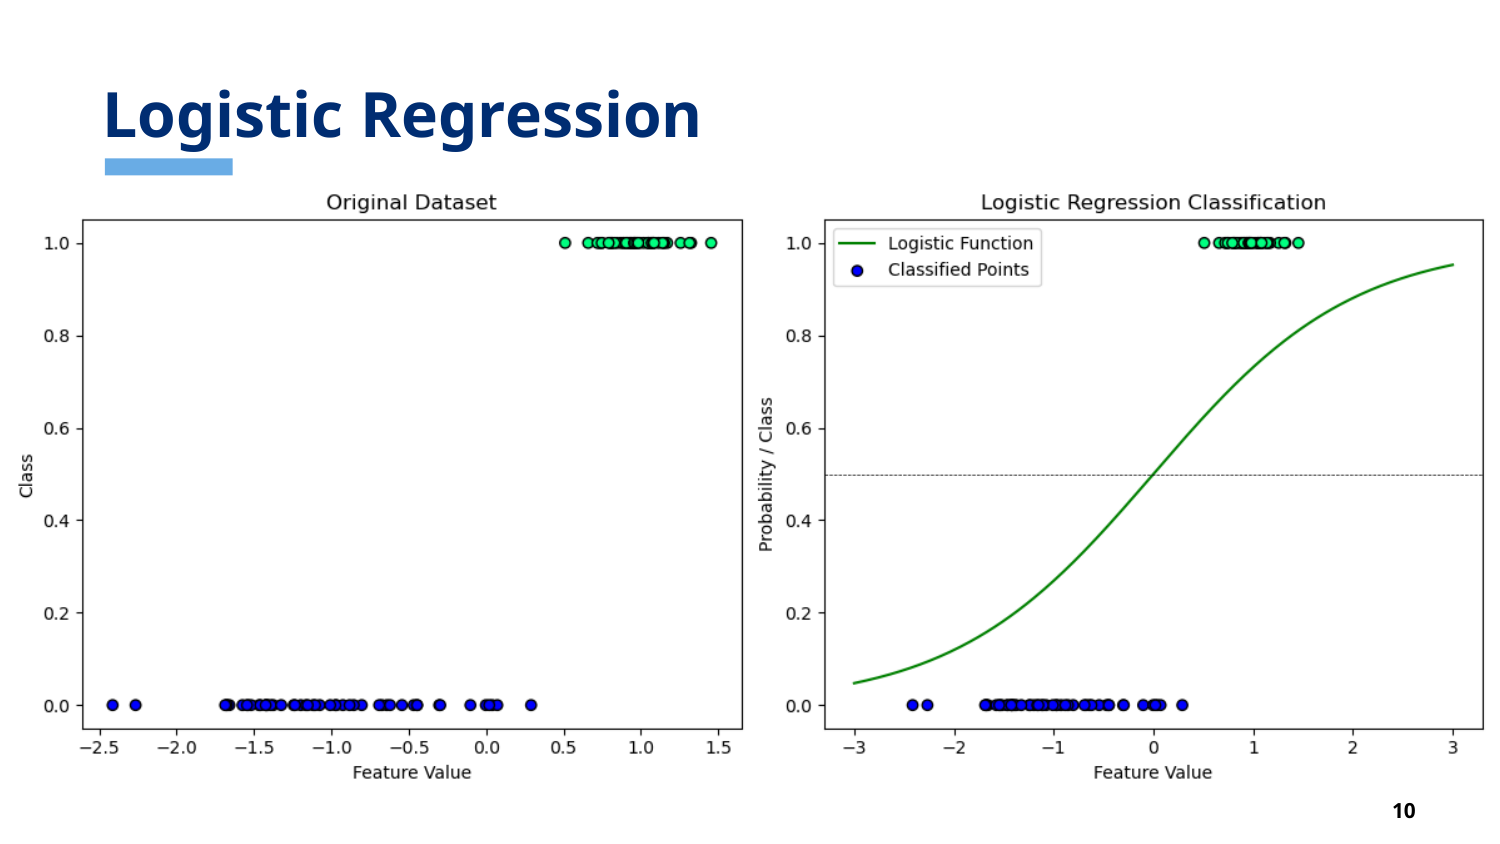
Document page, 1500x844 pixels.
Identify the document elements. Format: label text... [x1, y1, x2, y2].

title Logistic Regression [87, 17, 1414, 159]
picture [6, 182, 1494, 795]
